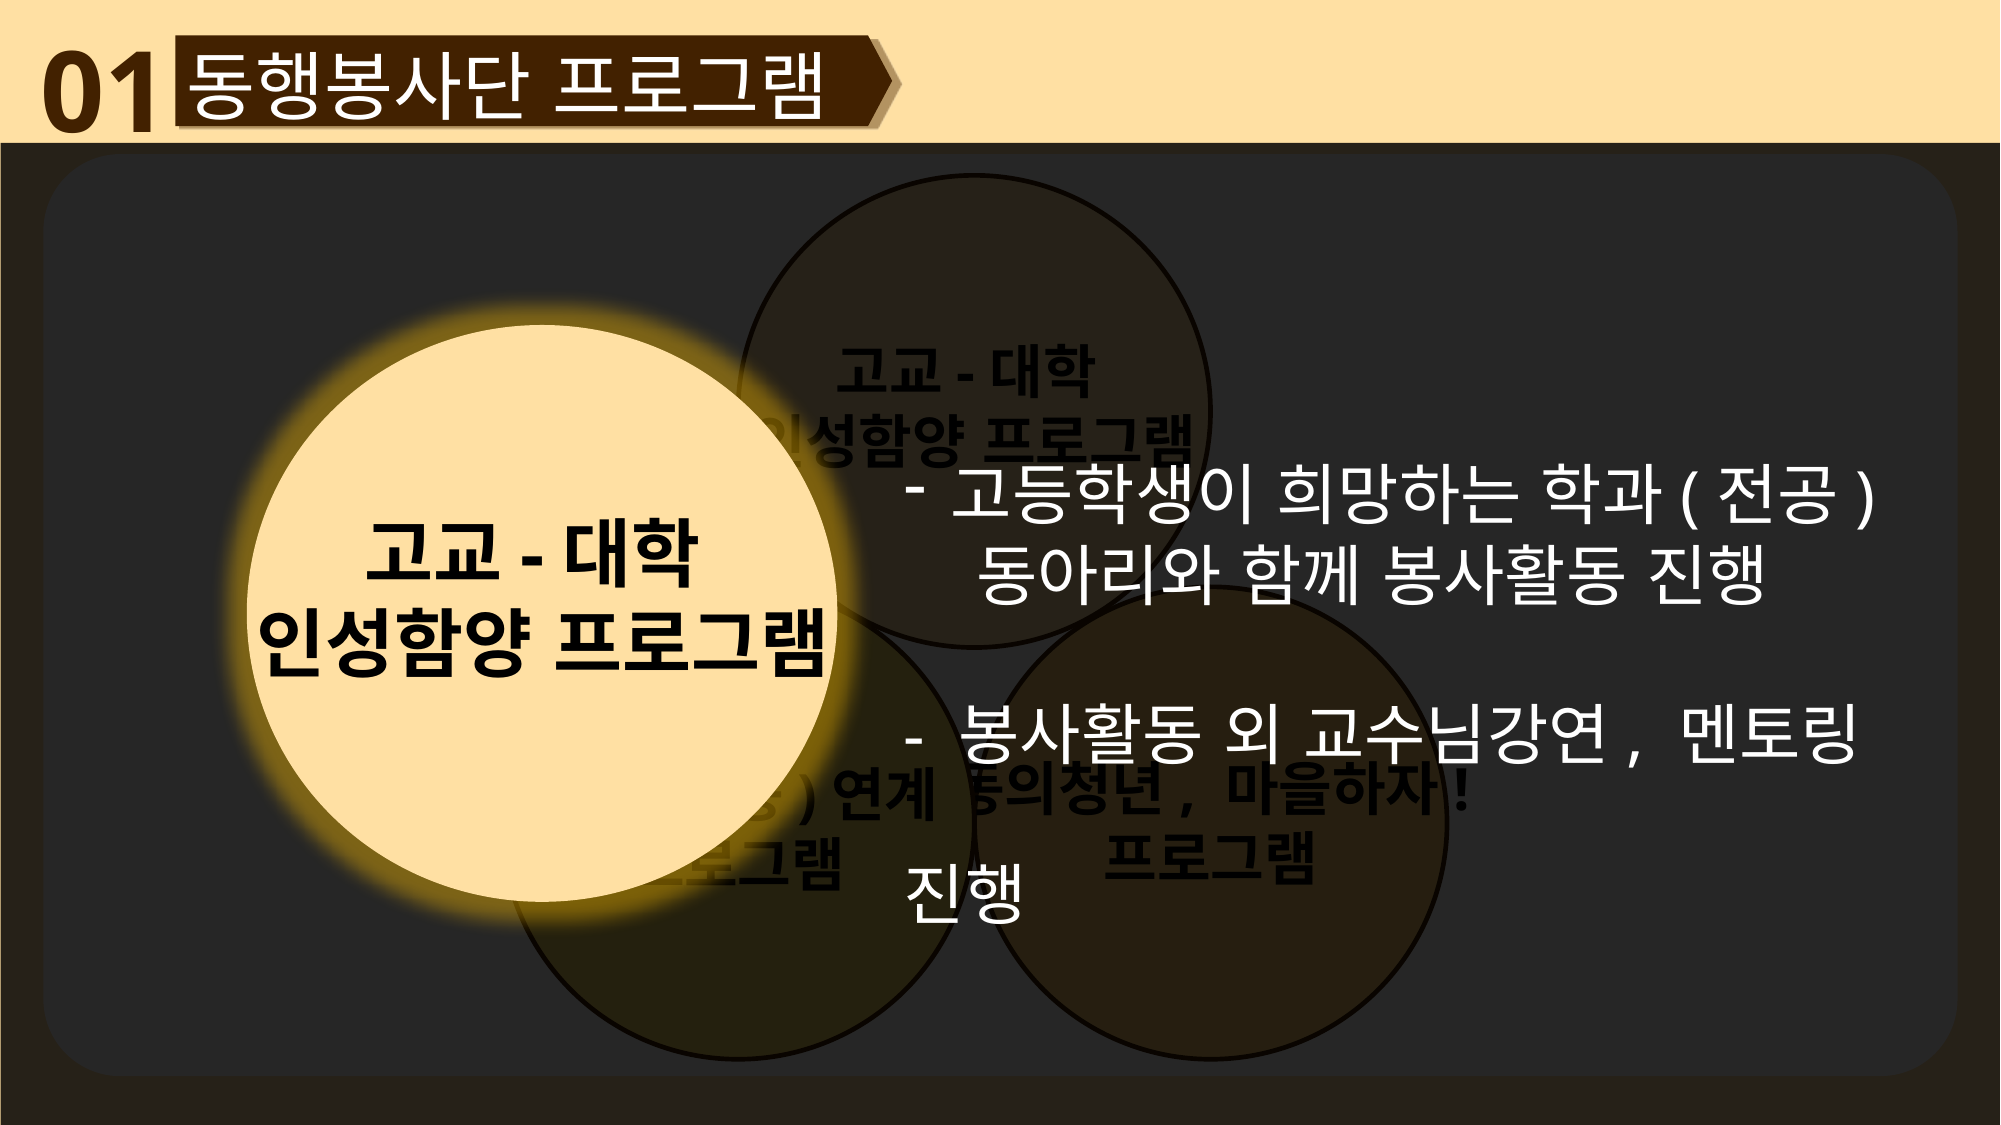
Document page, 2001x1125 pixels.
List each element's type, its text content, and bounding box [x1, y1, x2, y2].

text_box [270, 323, 640, 498]
text_box 고등학생이 희망하는 학과(전공) 동아리와 함께 봉사활동 진행 - 봉사활동 외 교수님강연, 멘토링 진행 [1309, 445, 1938, 941]
text_box [865, 34, 894, 128]
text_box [640, 175, 1309, 586]
text_box [0, 142, 2000, 1125]
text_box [403, 586, 1073, 1060]
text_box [1073, 586, 1545, 1060]
text_box 고교-대학 인성함양 프로그램 [208, 498, 640, 694]
text_box 동행봉사단 프로그램 [172, 32, 865, 137]
text_box [257, 694, 403, 869]
text_box 01 [25, 12, 169, 142]
